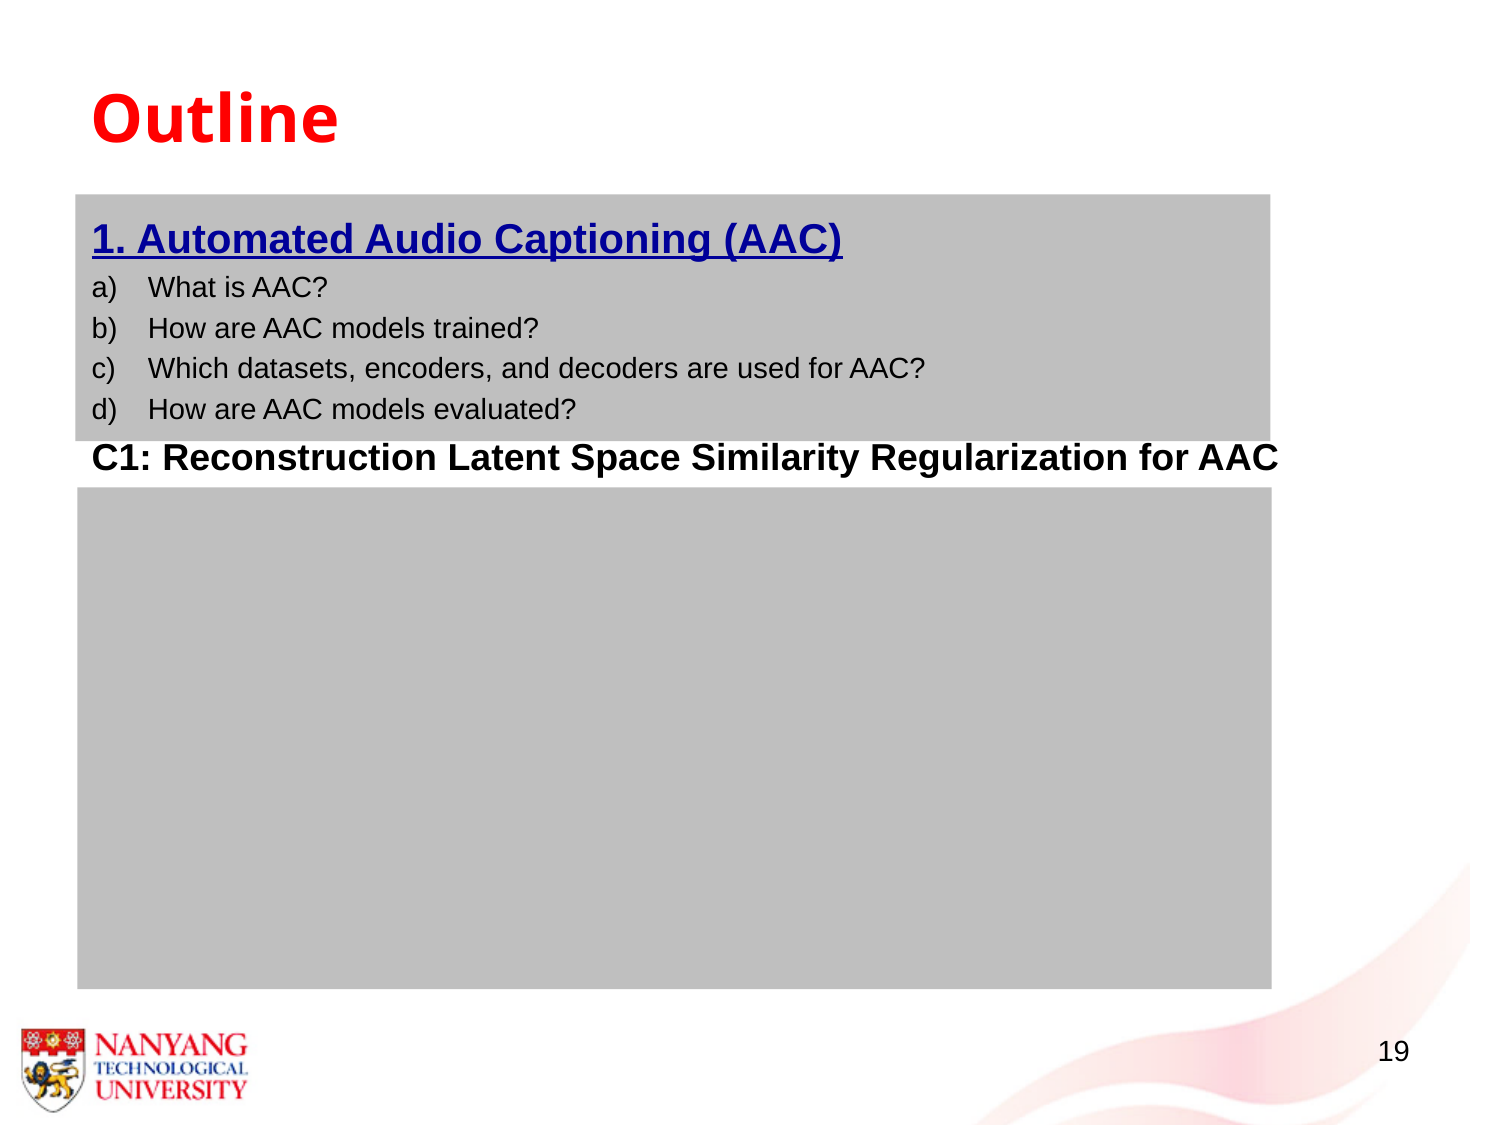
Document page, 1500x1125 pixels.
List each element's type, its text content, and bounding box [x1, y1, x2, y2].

slide_number 19 [1074, 1024, 1426, 1103]
title Outline [74, 46, 1426, 185]
text_box [75, 485, 1274, 991]
picture [0, 1, 1470, 1125]
list 1. Automated Audio Captioning (AAC) What is AAC? How are AAC models trained? Which datasets, encoders, and decoders are used for AAC? How are AAC models evaluated? C1: Reconstruction Latent Space Similarity Regularization for AAC C2: Epochal Difficult Captions for AAC 2. Language Based Audio Retrieval (LBAR) What is LBAR? How are LBAR models trained? What datasets are used for LBAR? How are LBAR models evaluated? C3: Converging Tied Layers for LBAR Conclusions & Future Work [76, 204, 1427, 981]
text_box [73, 192, 1273, 443]
